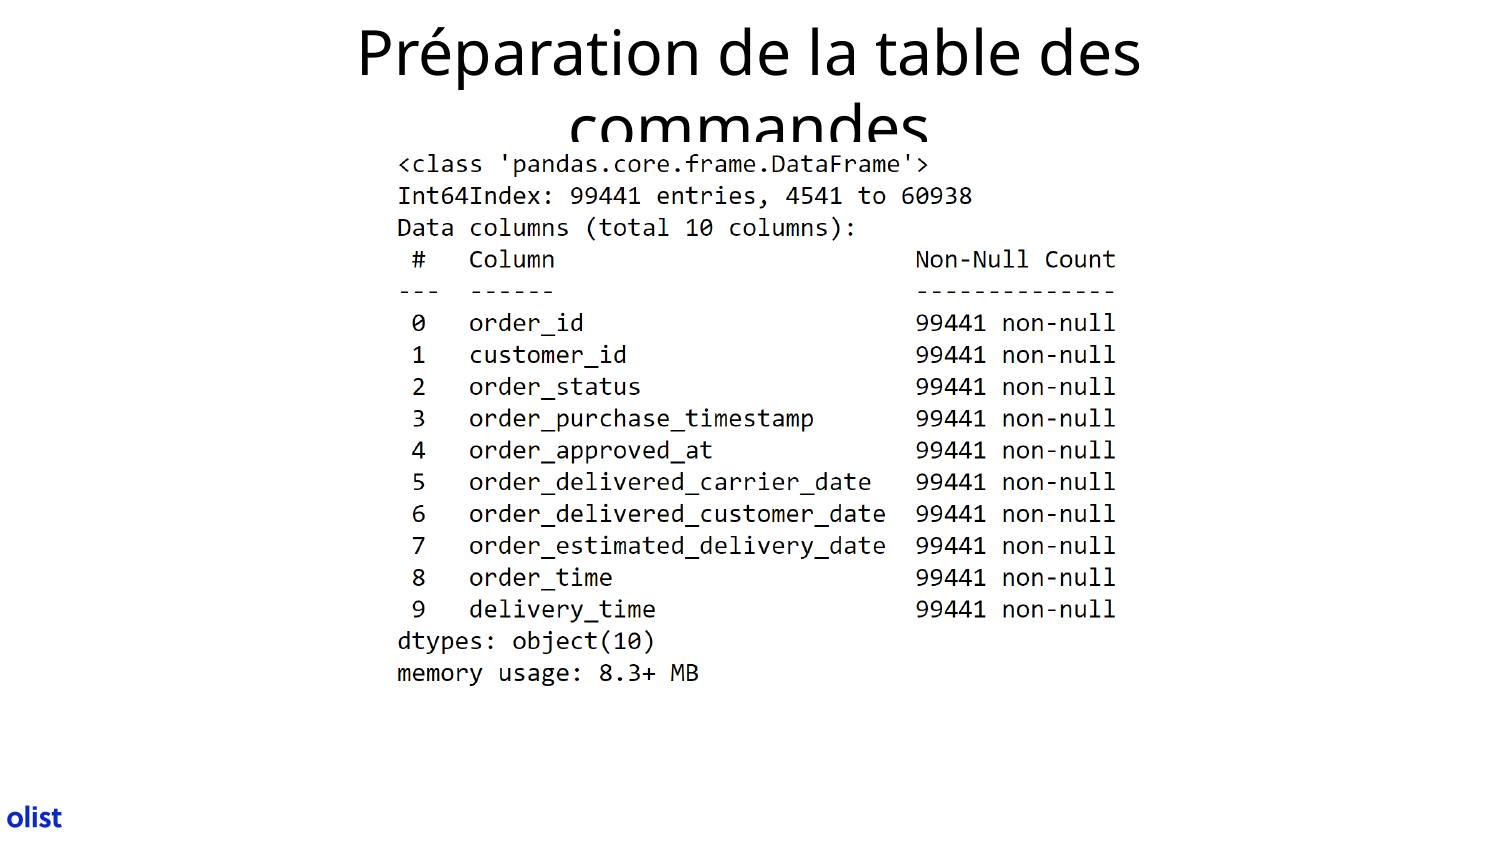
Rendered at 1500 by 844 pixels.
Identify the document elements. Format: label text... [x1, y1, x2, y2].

picture [0, 789, 69, 844]
picture [363, 142, 1137, 702]
title Préparation de la table des commandes [210, 48, 1290, 128]
